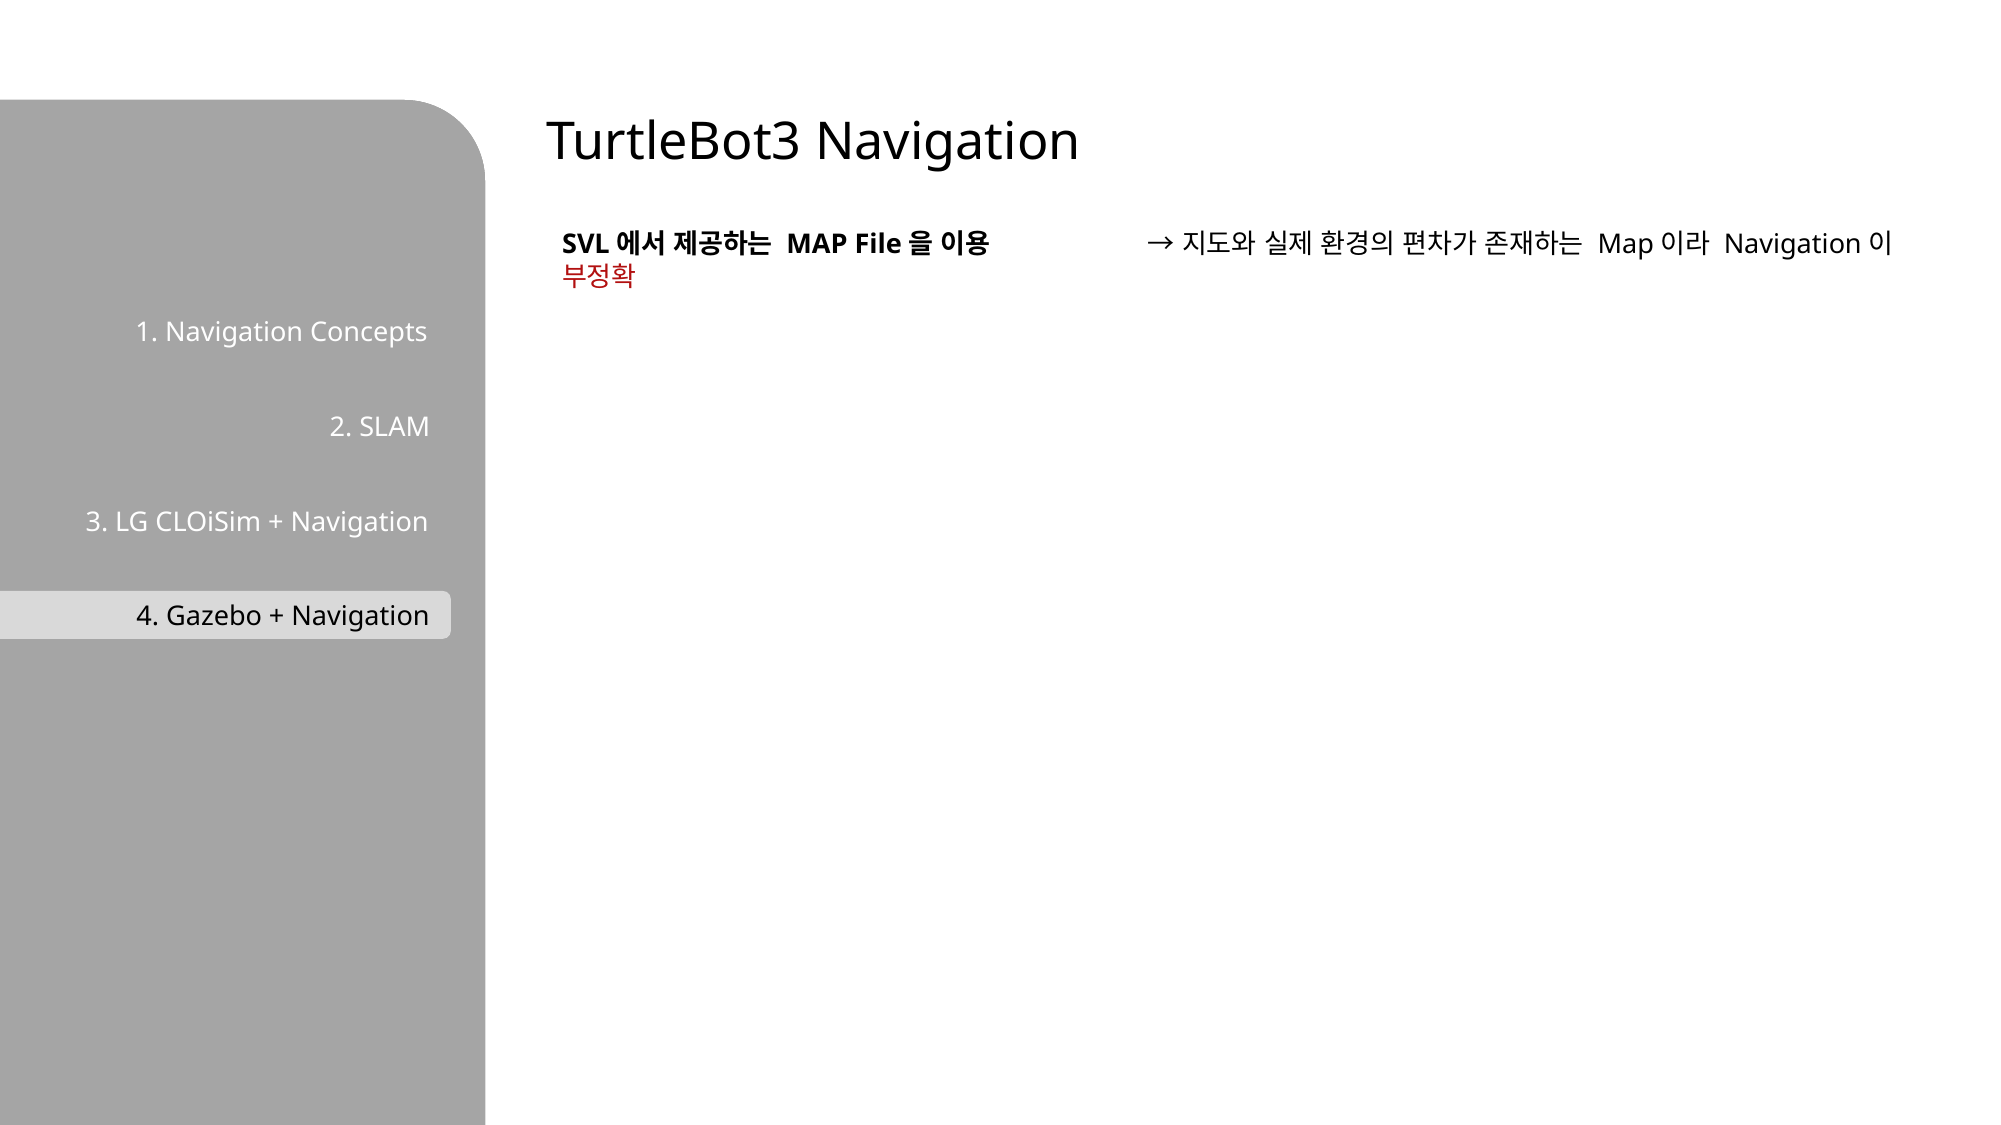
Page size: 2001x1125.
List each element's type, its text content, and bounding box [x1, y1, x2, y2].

text_box SVL에서 제공하는 MAP File을 이용 → 지도와 실제 환경의 편차가 존재하는 Map이라 Navigation이 부정확 [547, 218, 1912, 299]
text_box TurtleBot3 Navigation [531, 99, 1097, 178]
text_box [0, 99, 485, 1125]
